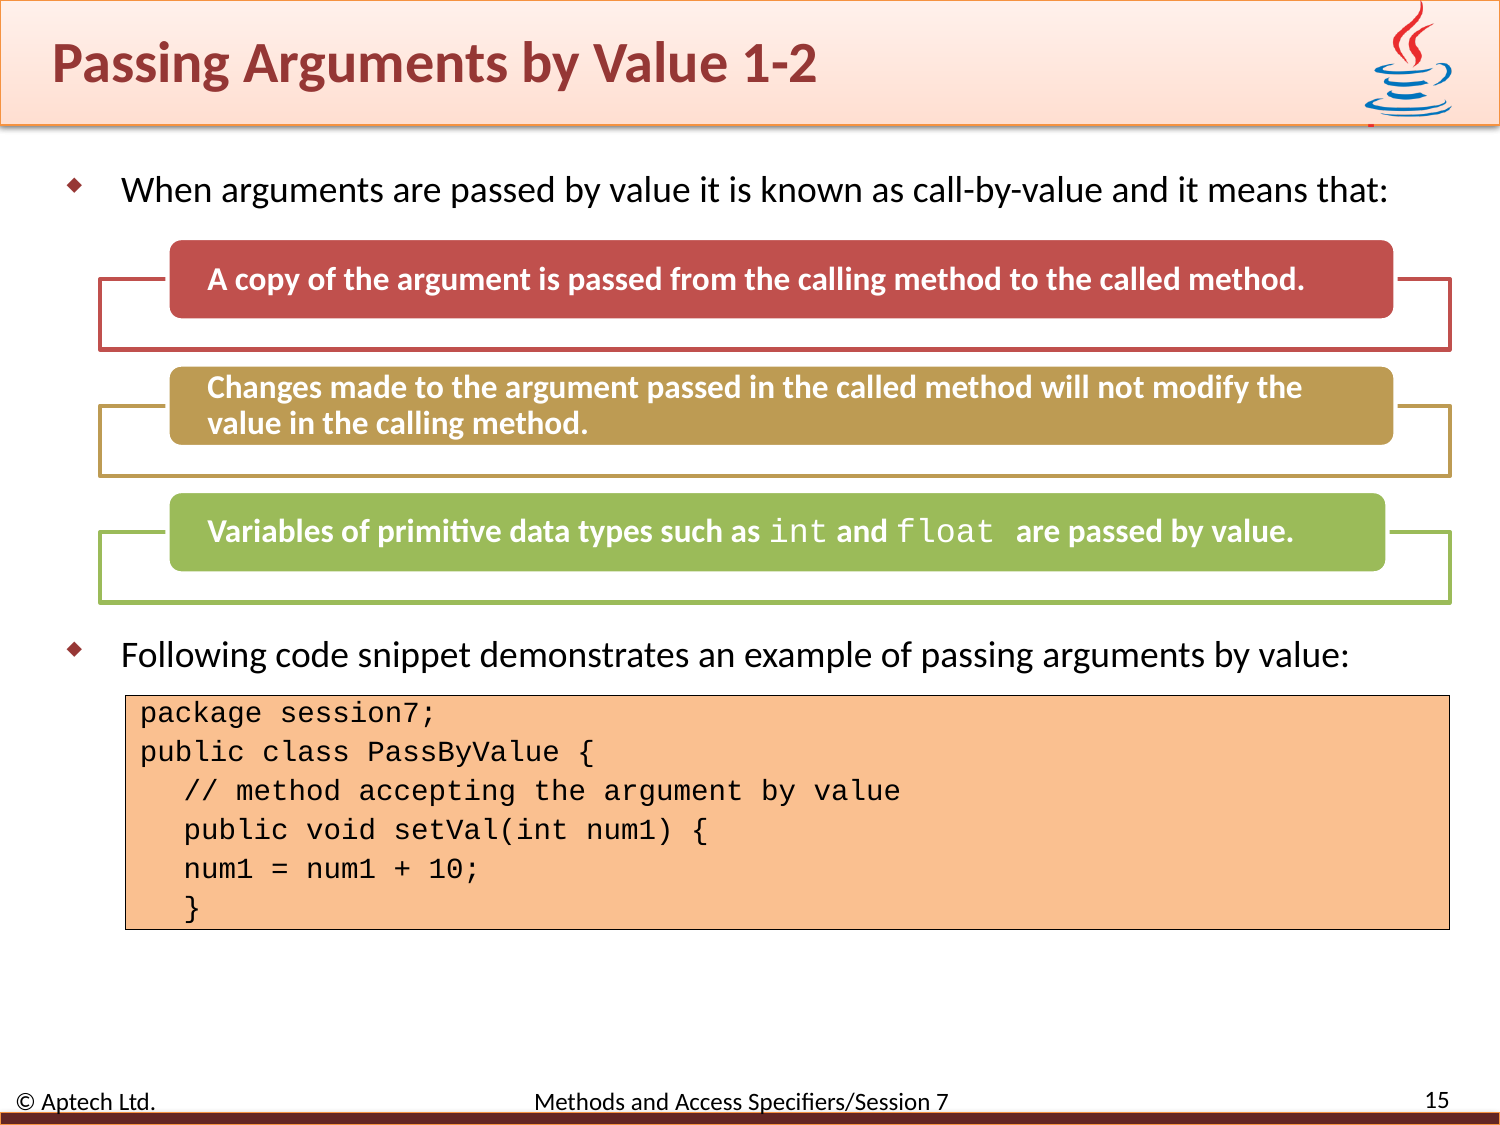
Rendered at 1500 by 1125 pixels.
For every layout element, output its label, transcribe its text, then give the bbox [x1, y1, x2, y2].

text_box Following code snippet demonstrates an example of passing arguments by value: [49, 622, 1463, 683]
text_box When arguments are passed by value it is known as call-by-value and it means that: [49, 157, 1463, 218]
picture [1362, 0, 1454, 127]
title Passing Arguments by Value 1-2 [37, 24, 1288, 93]
slide_number 15 [1337, 1084, 1465, 1113]
footer © Aptech Ltd. Methods and Access Specifiers/Session 7 [0, 1087, 1325, 1113]
text_box package session7; public class PassByValue { // method accepting the argument by value public void setVal(int num1) { num1 = num1 + 10; } [125, 695, 1450, 930]
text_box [99, 232, 1451, 609]
